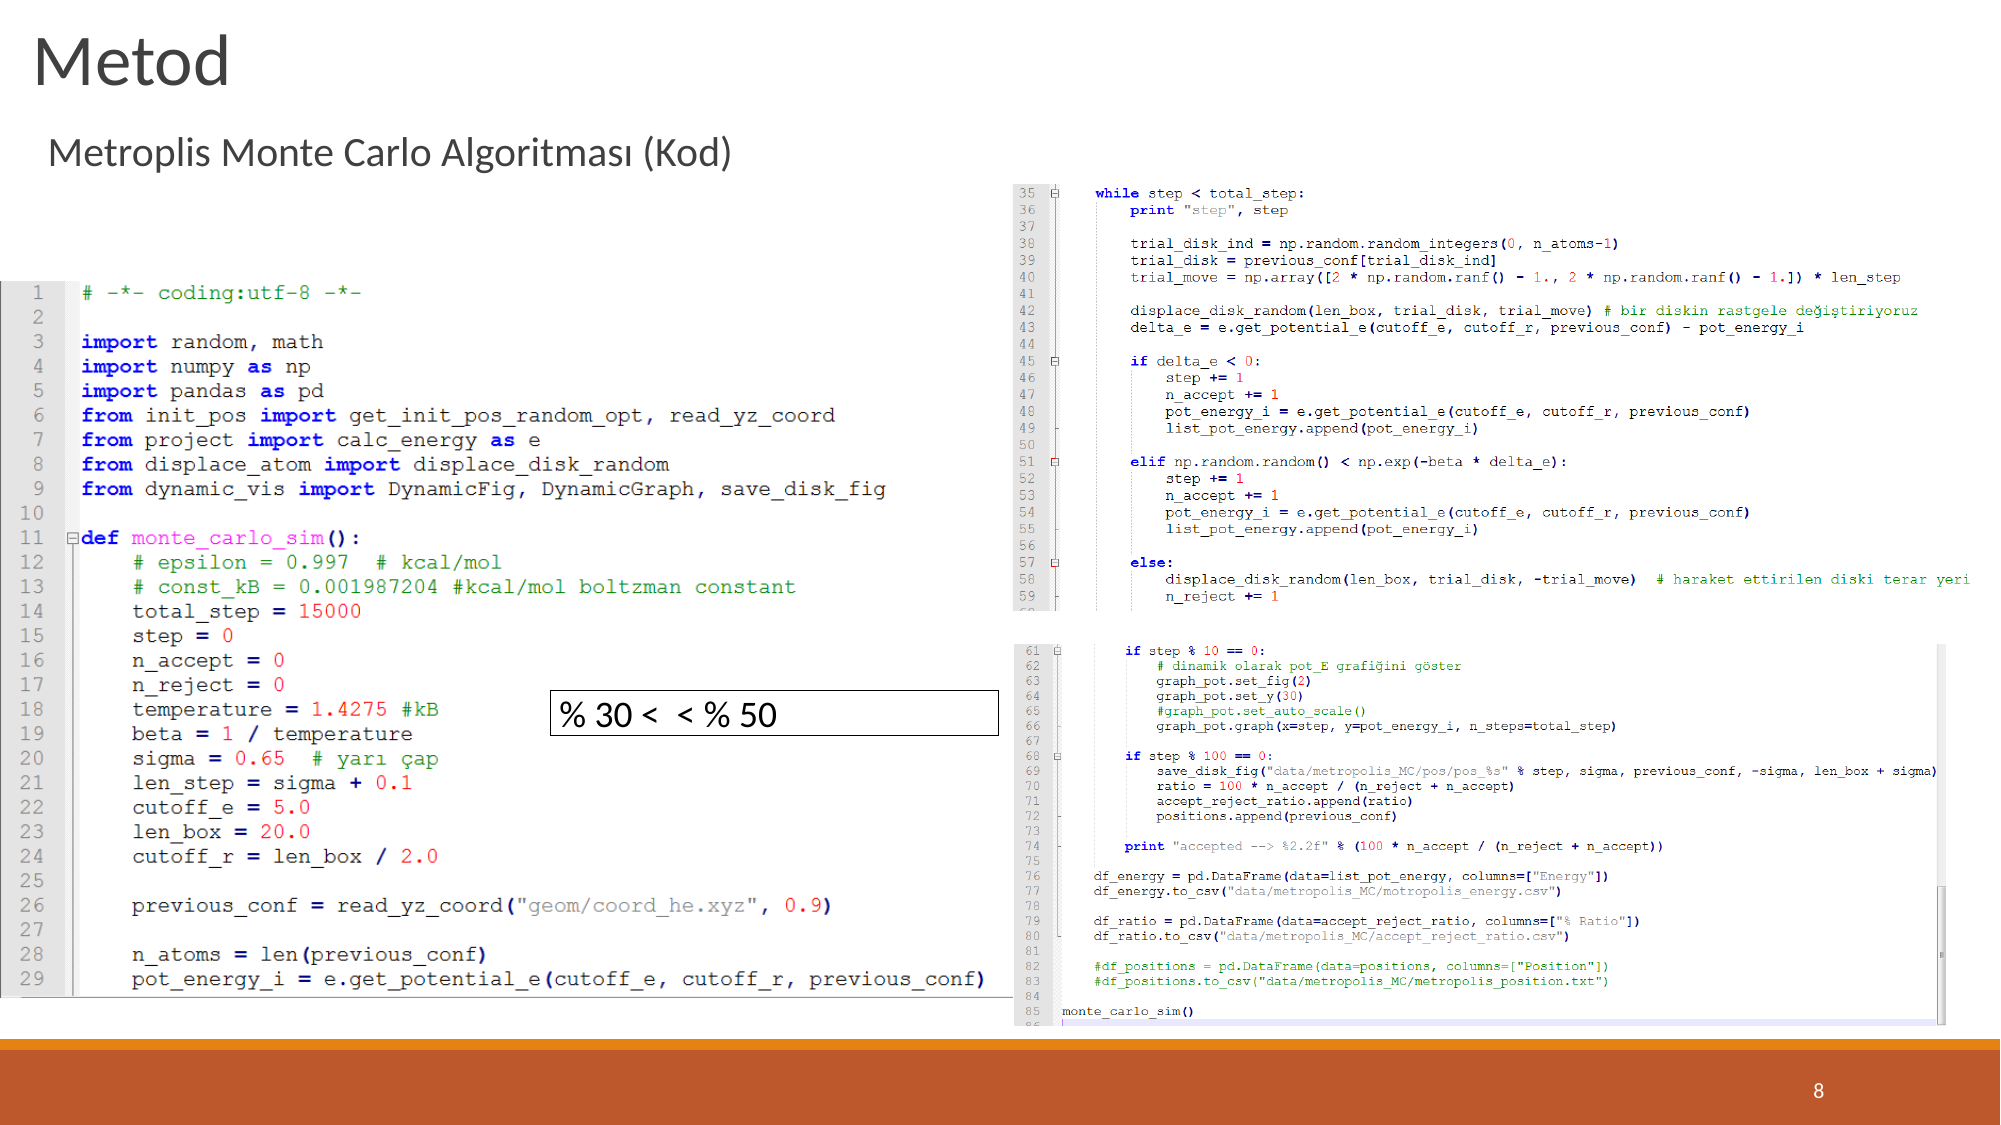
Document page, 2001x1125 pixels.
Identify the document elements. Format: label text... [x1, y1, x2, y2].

list Metod Metroplis Monte Carlo Algoritması (Kod) [32, 15, 1750, 189]
picture [0, 183, 1972, 1027]
slide_number 8 [1624, 1059, 1840, 1120]
